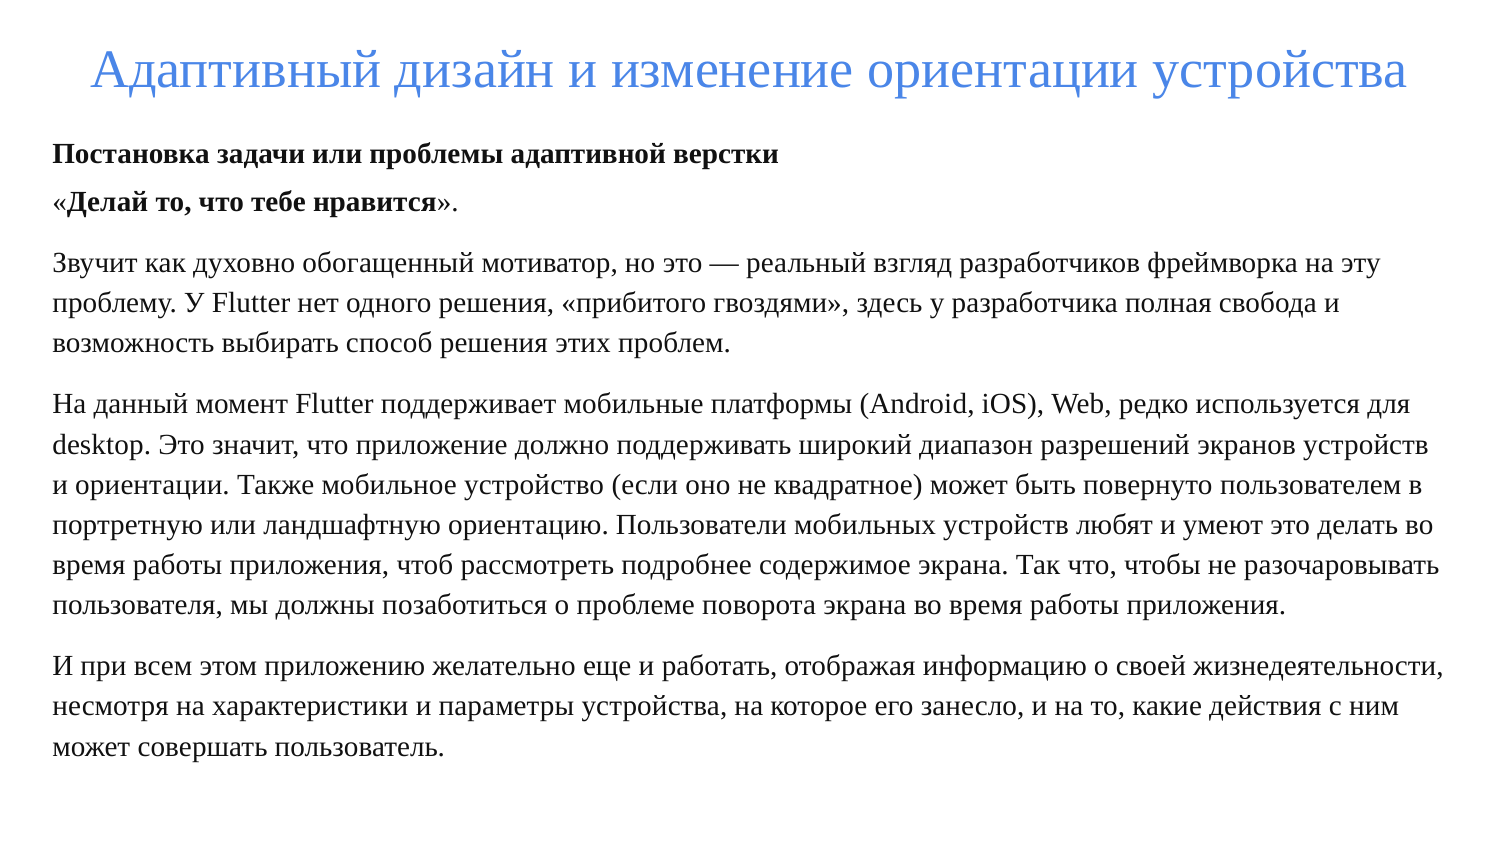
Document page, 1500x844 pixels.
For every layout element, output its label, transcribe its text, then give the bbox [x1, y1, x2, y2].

text_box Адаптивный дизайн и изменение ориентации устройства [74, 17, 1425, 113]
text_box Постановка задачи или проблемы адаптивной верстки «Делай то, что тебе нравится». Звучит как духовно обогащенный мотиватор, но это — реальный взгляд разработчиков фреймворка на эту проблему. У Flutter нет одного решения, «прибитого гвоздями», здесь у разработчика полная свобода и возможность выбирать способ решения этих проблем. На данный момент Flutter поддерживает мобильные платформы (Android, iOS), Web, редко используется для desktop. Это значит, что приложение должно поддерживать широкий диапазон разрешений экранов устройств и ориентации. Также мобильное устройство (если оно не квадратное) может быть повернуто пользователем в портретную или ландшафтную ориентацию. Пользователи мобильных устройств любят и умеют это делать во время работы приложения, чтоб рассмотреть подробнее содержимое экрана. Так что, чтобы не разочаровывать пользователя, мы должны позаботиться о проблеме поворота экрана во время работы приложения. И при всем этом приложению желательно еще и работать, отображая информацию о своей жизнедеятельности, несмотря на характеристики и параметры устройства, на которое его занесло, и на то, какие действия с ним может совершать пользователь. [37, 113, 1463, 812]
